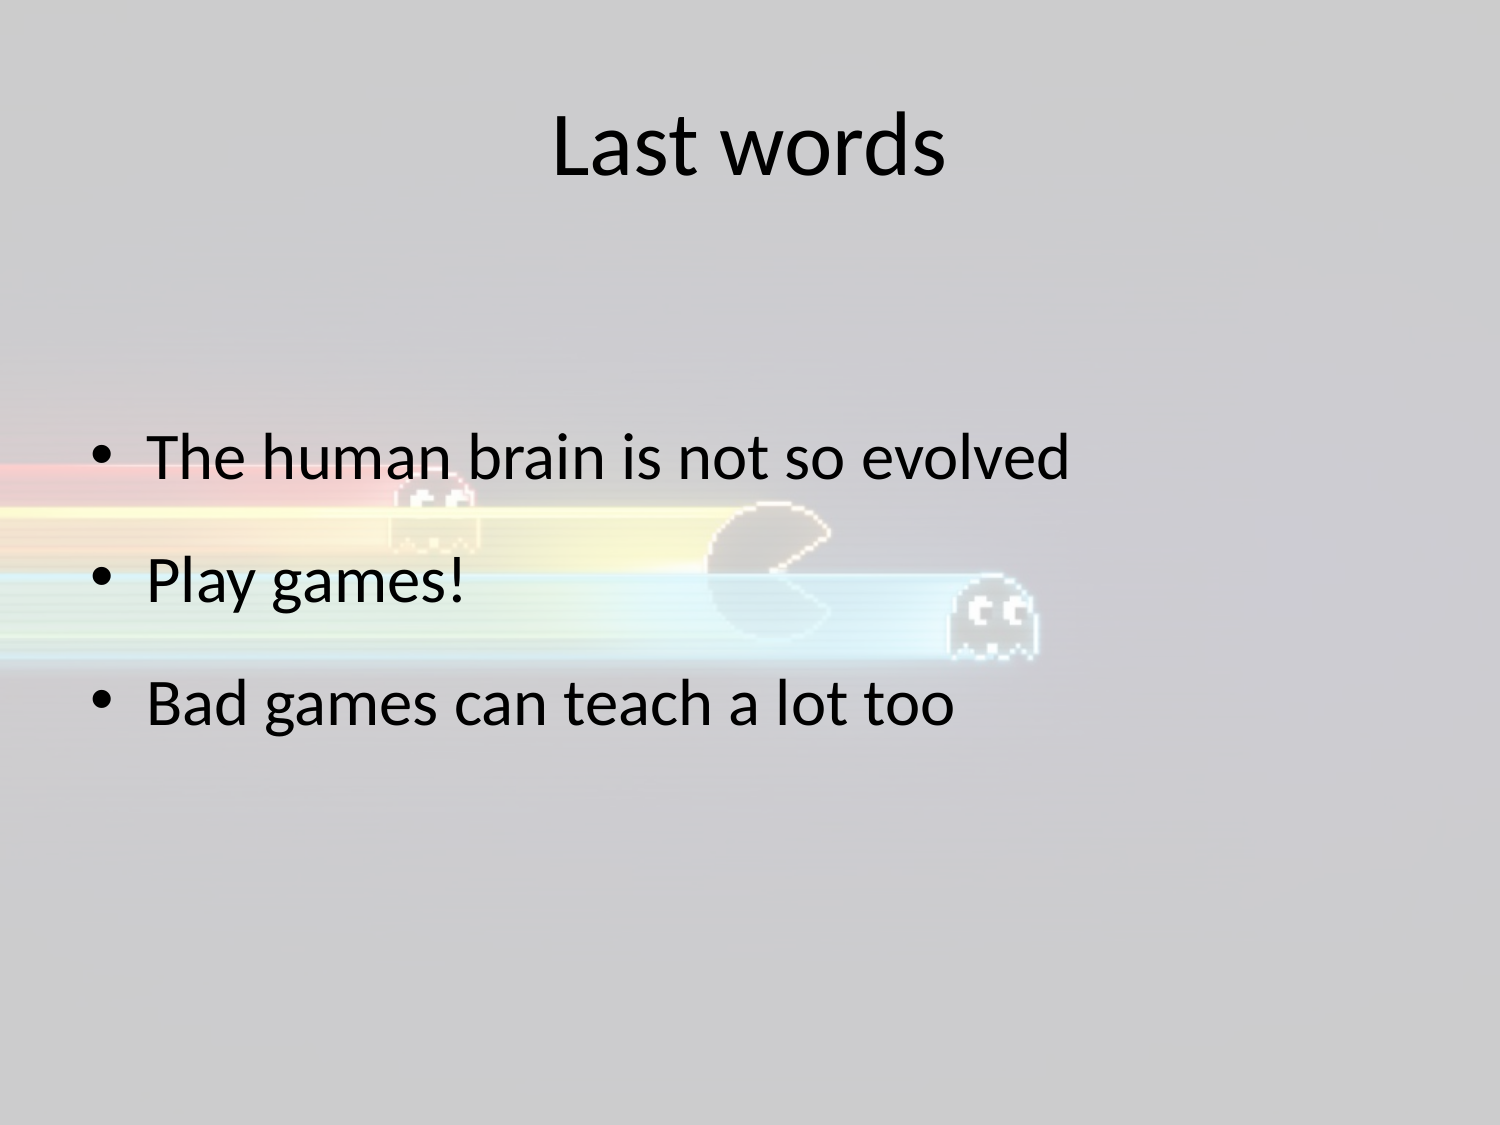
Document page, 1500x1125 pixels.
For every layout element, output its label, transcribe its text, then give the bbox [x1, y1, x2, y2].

title Last words [75, 45, 1425, 233]
list The human brain is not so evolved Play games! Bad games can teach a lot too [75, 405, 1425, 1005]
